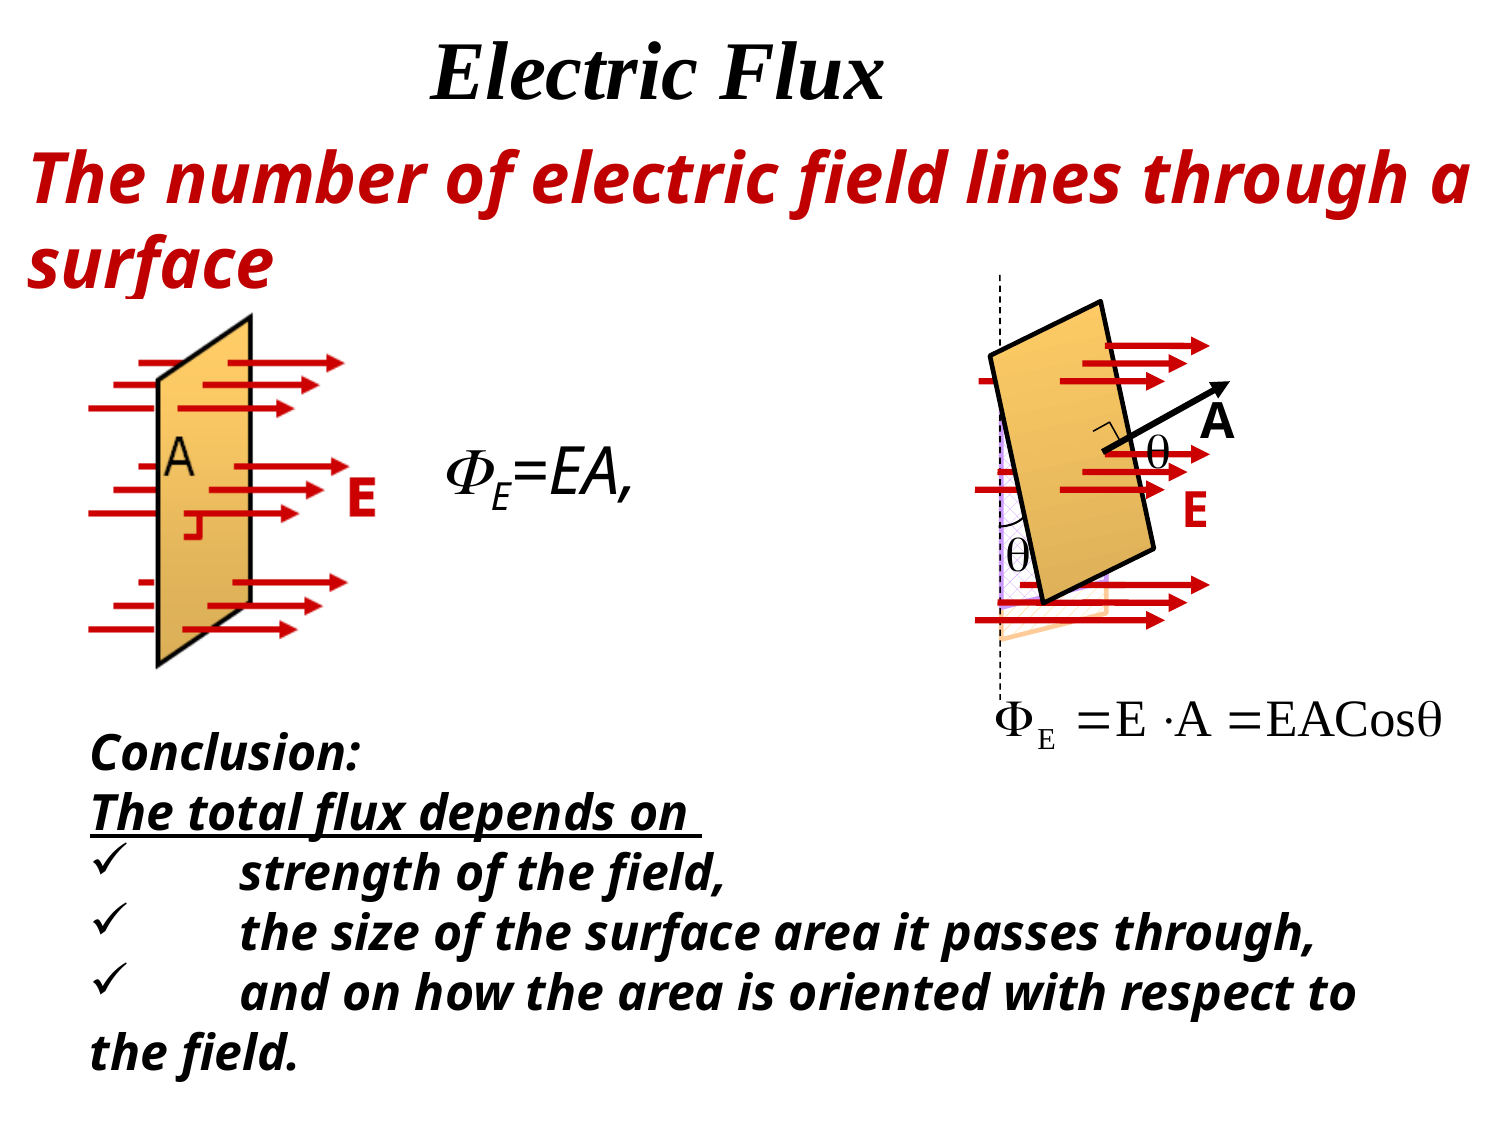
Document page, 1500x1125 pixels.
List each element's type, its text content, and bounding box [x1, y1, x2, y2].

picture [987, 674, 1450, 763]
picture [62, 299, 394, 672]
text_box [974, 274, 1238, 701]
text_box Conclusion: The total flux depends on strength of the field, the size of the surface area it passes through, and on how the area is oriented with respect to the field. [74, 712, 1450, 1088]
text_box The number of electric field lines through a surface [12, 124, 1500, 310]
text_box E=EA, [424, 419, 663, 526]
text_box Electric Flux [415, 8, 923, 124]
